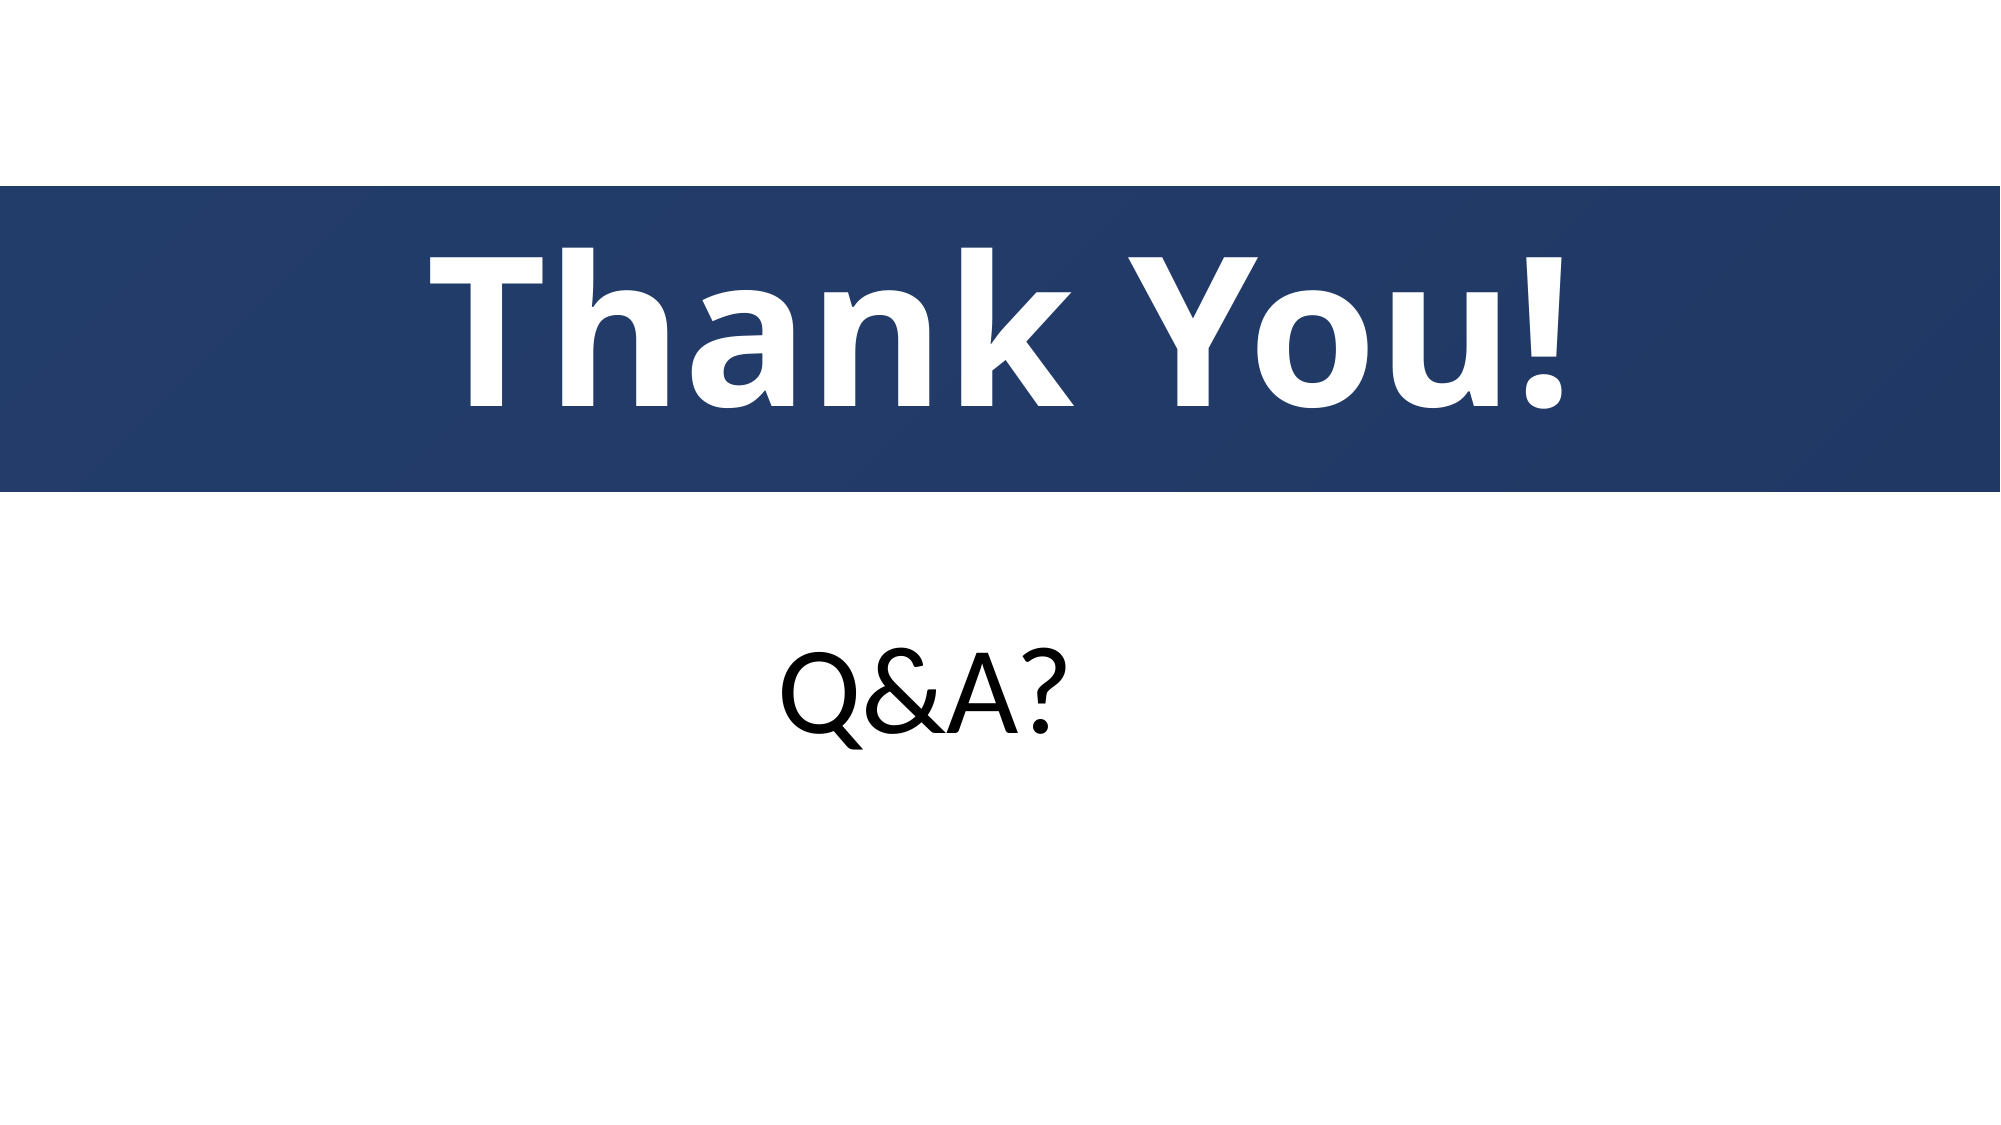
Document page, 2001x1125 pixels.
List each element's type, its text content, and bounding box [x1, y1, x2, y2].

text_box Thank You! [0, 186, 2000, 492]
list Q&A? [0, 534, 2000, 1081]
